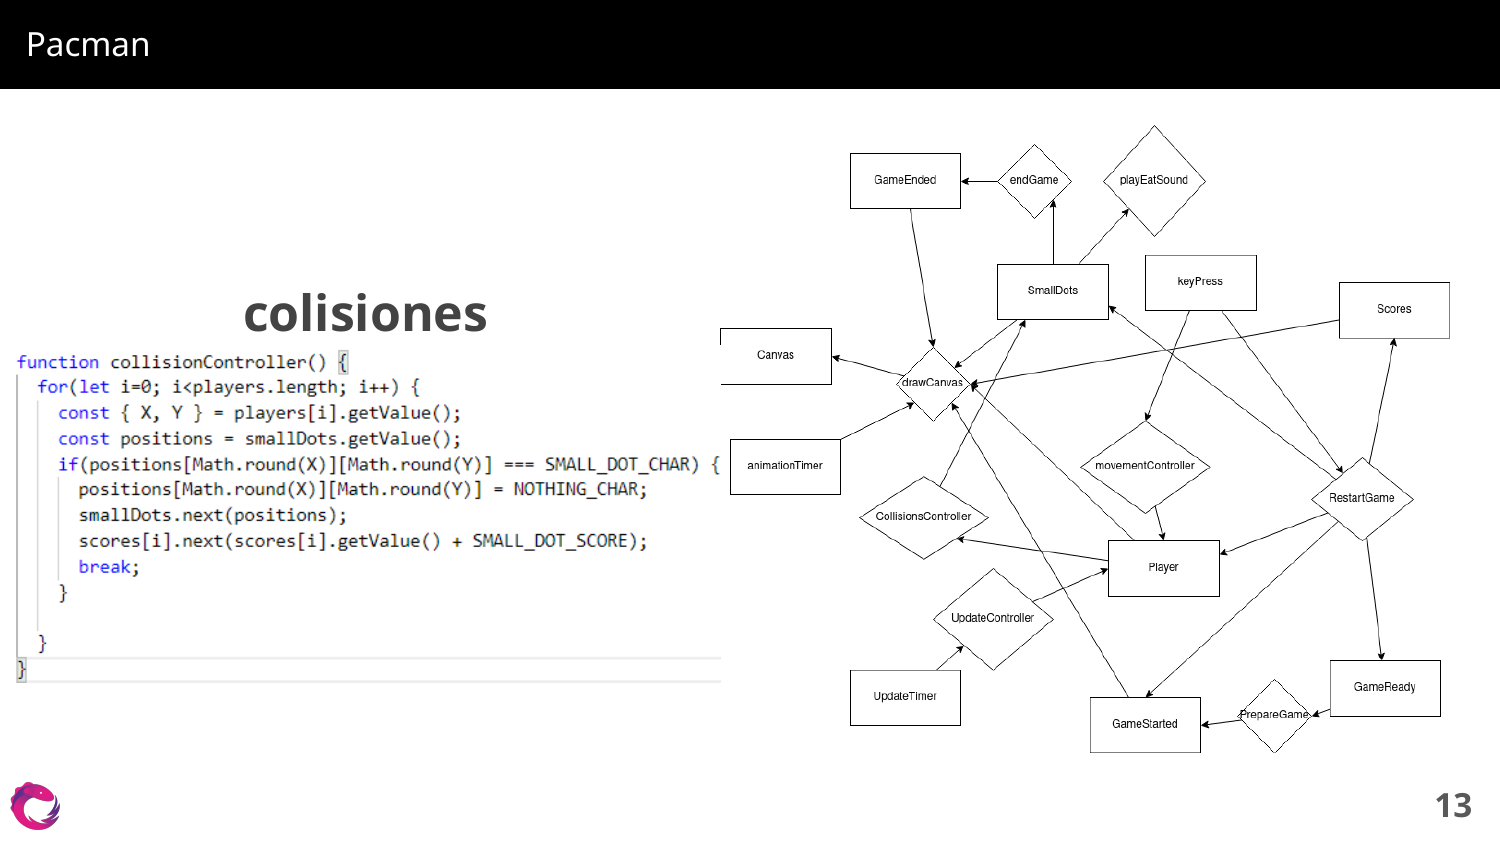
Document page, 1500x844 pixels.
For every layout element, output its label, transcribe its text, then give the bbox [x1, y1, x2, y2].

text_box Pacman [10, 8, 1071, 79]
picture [10, 124, 1450, 753]
text_box ‹#› [1397, 774, 1488, 839]
text_box colisiones [0, 266, 715, 357]
text_box [0, 0, 1500, 88]
picture [10, 780, 61, 833]
